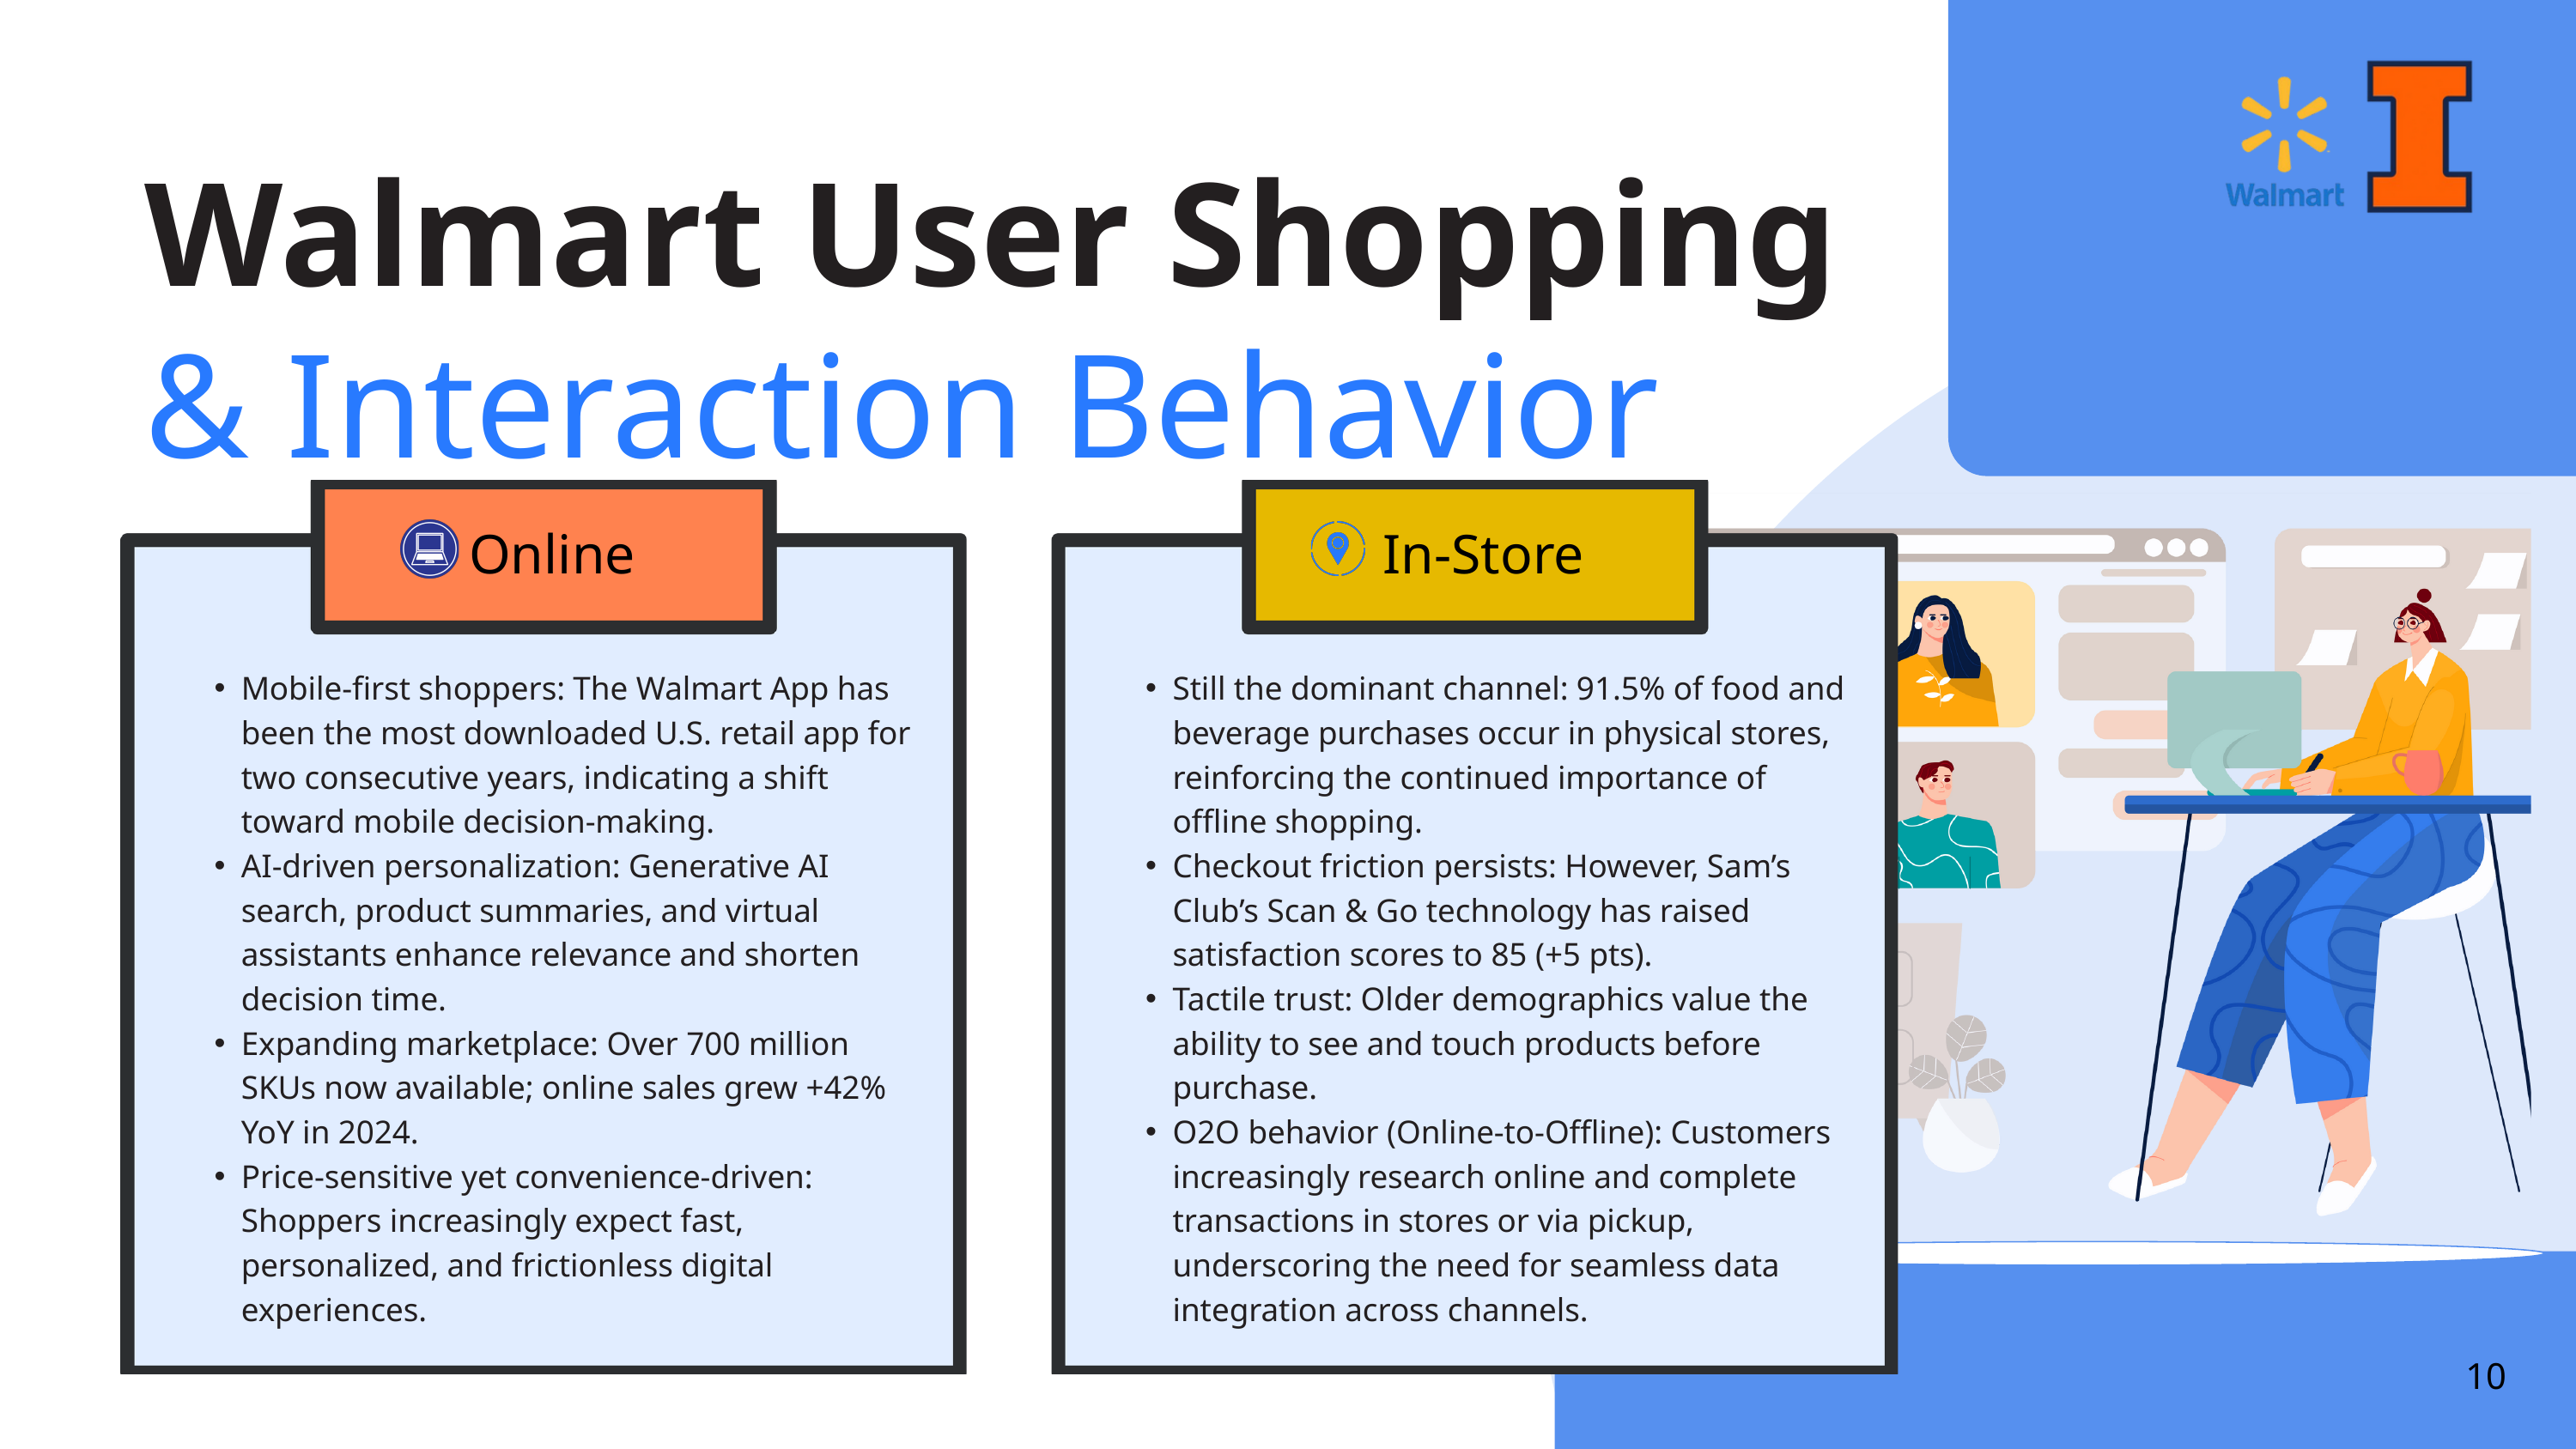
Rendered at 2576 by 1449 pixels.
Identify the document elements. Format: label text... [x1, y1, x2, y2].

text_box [1528, 273, 2576, 1449]
text_box [120, 480, 967, 1375]
text_box [1051, 480, 1523, 1375]
text_box Walmart User Shopping [144, 143, 1844, 315]
text_box [1310, 521, 1365, 576]
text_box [1947, 0, 2576, 271]
text_box Online [322, 509, 783, 585]
text_box Mobile-first shoppers: The Walmart App has been the most downloaded U.S. retail app for two consecutive years, indicating a shift toward mobile decision-making. AI-driven personalization: Generative AI search, product summaries, and virtual assistants enhance relevance and shorten decision time. Expanding marketplace: Over 700 million SKUs now available; online sales grew +42% YoY in 2024. Price-sensitive yet convenience-driven: Shoppers increasingly expect fast, personalized, and frictionless digital experiences. [187, 662, 918, 1328]
text_box In-Store [1254, 509, 1523, 585]
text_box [1641, 1241, 2545, 1266]
text_box Still the dominant channel: 91.5% of food and beverage purchases occur in physical stores, reinforcing the continued importance of offline shopping. Checkout friction persists: However, Sam’s Club’s Scan & Go technology has raised satisfaction scores to 85 (+5 pts). Tactile trust: Older demographics value the ability to see and touch products before purchase. O2O behavior (Online-to-Offline): Customers increasingly research online and complete transactions in stores or via pickup, underscoring the need for seamless data integration across channels. [1118, 662, 1523, 1328]
text_box [400, 519, 459, 579]
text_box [1554, 1251, 2576, 1449]
text_box & Interaction Behavior [144, 315, 1523, 488]
